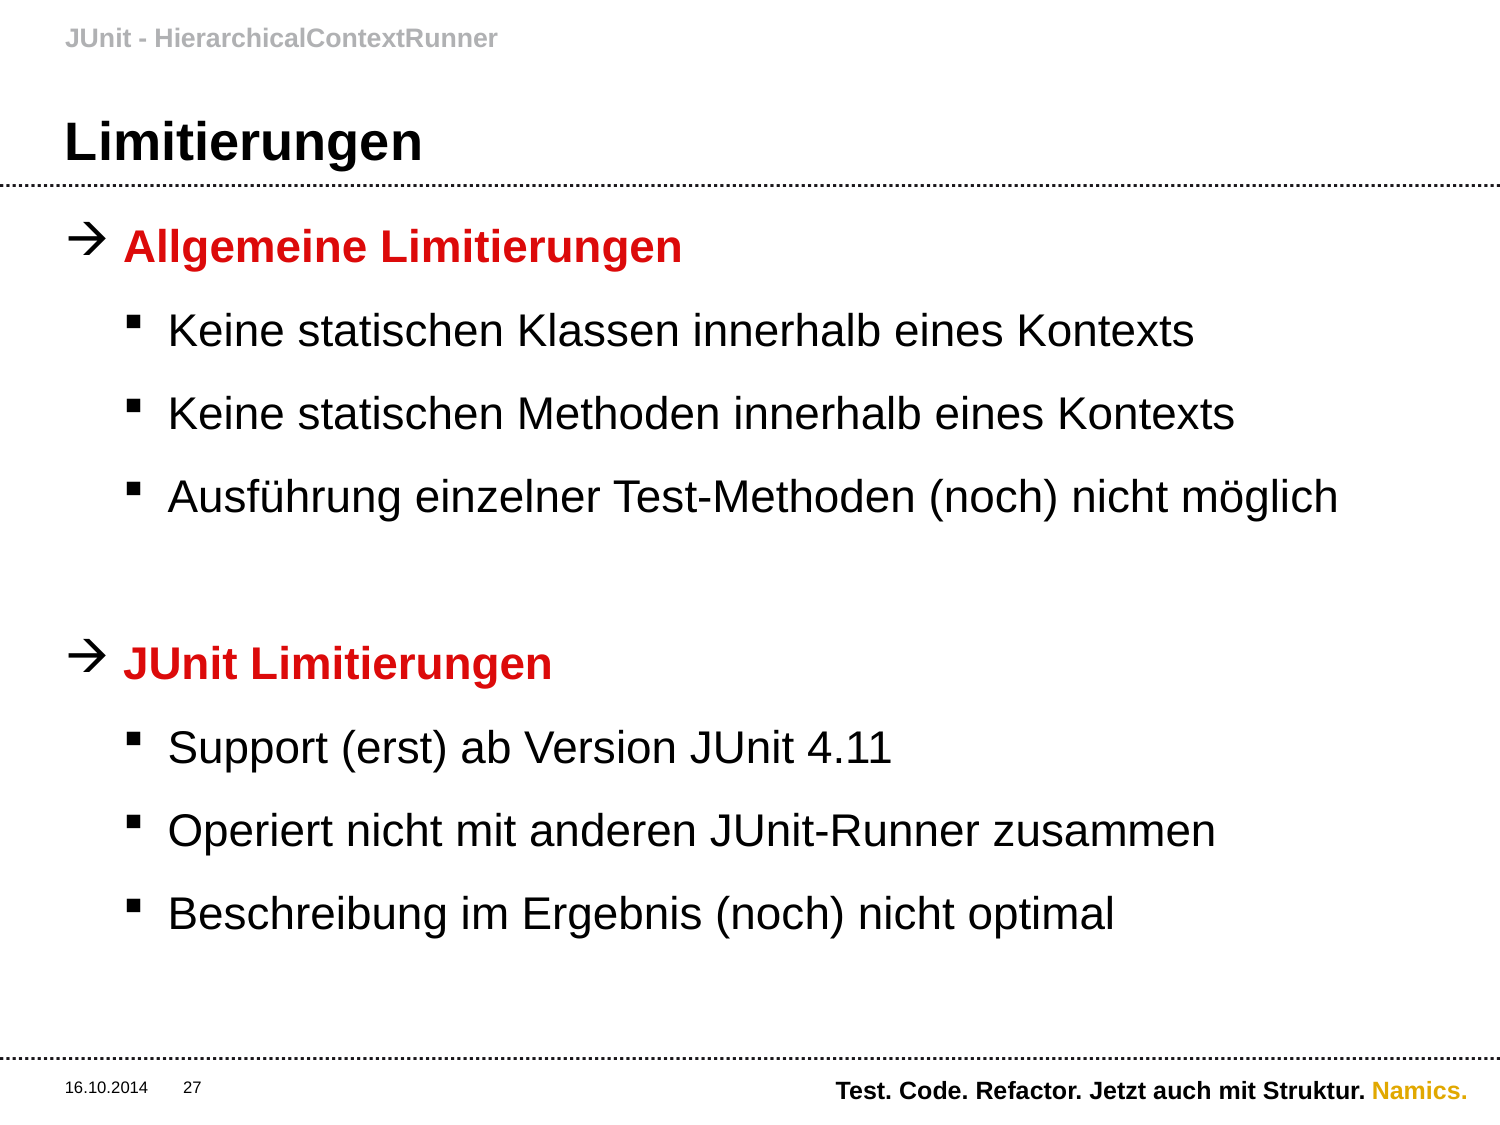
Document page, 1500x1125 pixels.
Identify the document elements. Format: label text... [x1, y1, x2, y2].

footer Test. Code. Refactor. Jetzt auch mit Struktur. [331, 1067, 1367, 1113]
slide_number 27 [183, 1077, 302, 1113]
list Allgemeine Limitierungen Keine statischen Klassen innerhalb eines Kontexts Keine statischen Methoden innerhalb eines Kontexts Ausführung einzelner Test-Methoden (noch) nicht möglich JUnit Limitierungen Support (erst) ab Version JUnit 4.11 Operiert nicht mit anderen JUnit-Runner zusammen Beschreibung im Ergebnis (noch) nicht optimal [64, 211, 1365, 1039]
list JUnit - HierarchicalContextRunner [64, 17, 1365, 54]
title Limitierungen [64, 54, 1365, 172]
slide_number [64, 1077, 183, 1113]
